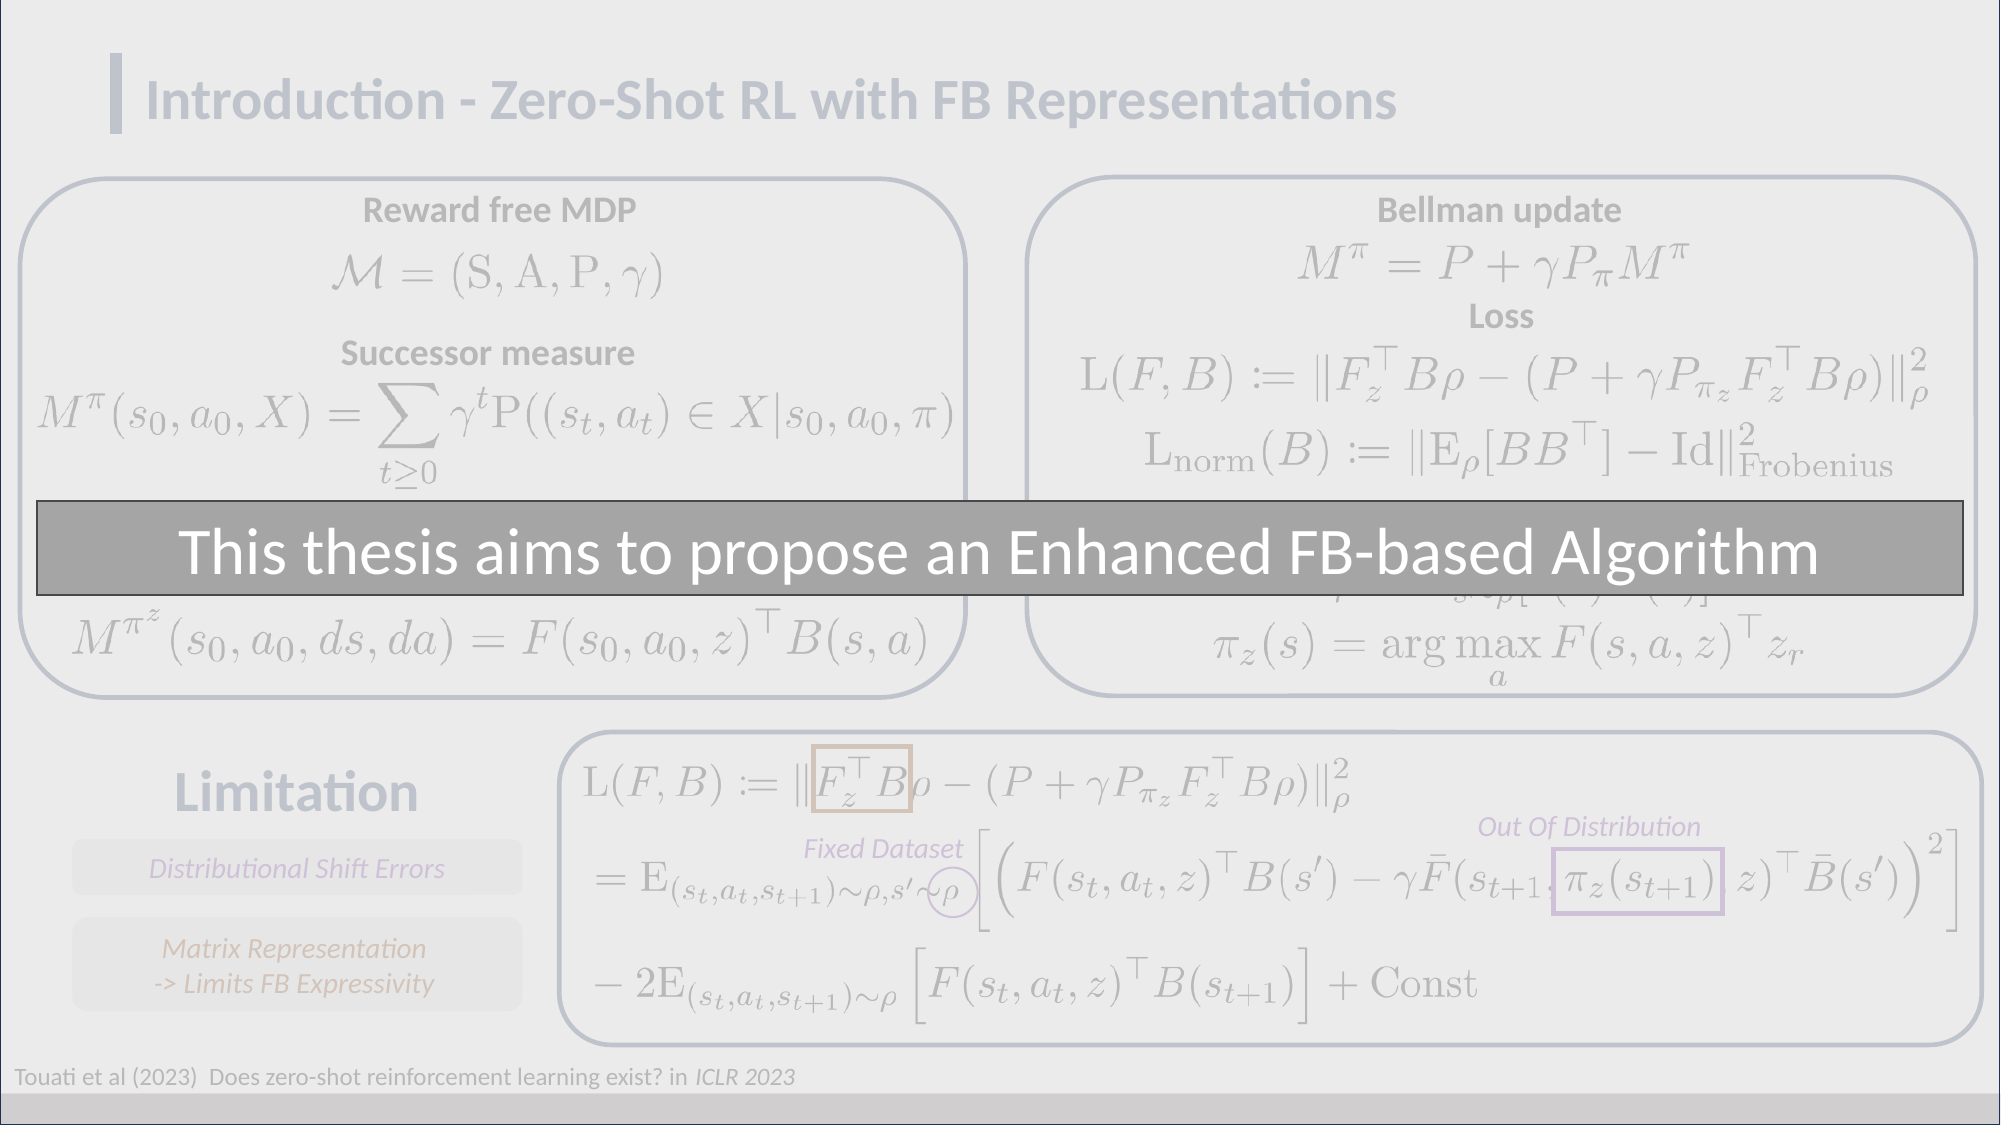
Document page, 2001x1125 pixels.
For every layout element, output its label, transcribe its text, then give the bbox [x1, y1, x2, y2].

picture [1284, 227, 1692, 300]
picture [1086, 415, 1960, 486]
text_box [0, 0, 2000, 1125]
picture [559, 744, 2000, 1035]
picture [26, 373, 966, 495]
picture [317, 237, 683, 307]
picture [1066, 339, 1950, 411]
text_box This thesis aims to propose an Enhanced FB-based Algorithm [36, 500, 1964, 596]
picture [1201, 549, 1815, 696]
picture [9, 606, 991, 674]
